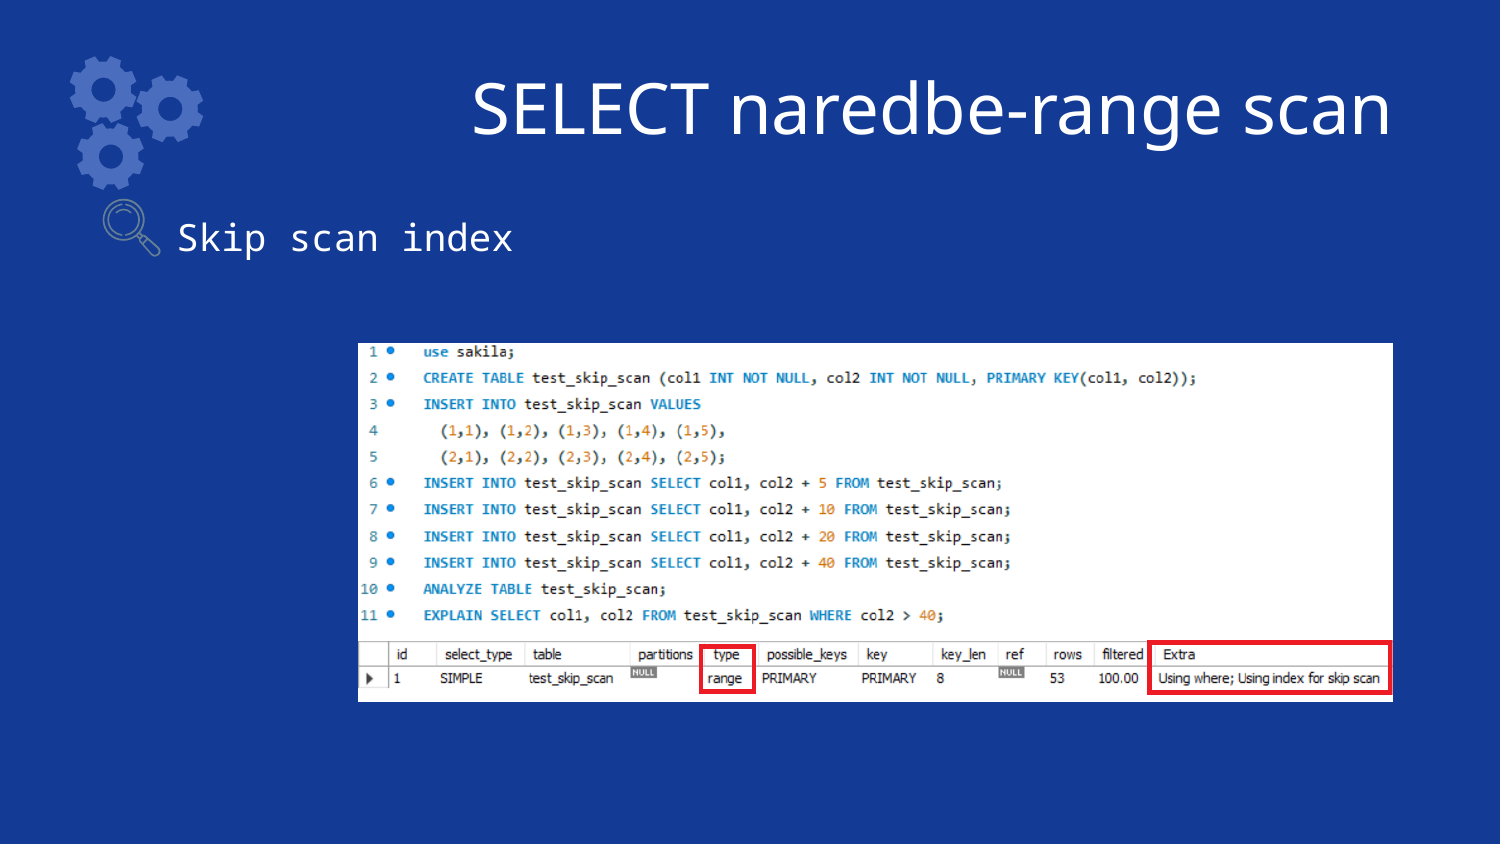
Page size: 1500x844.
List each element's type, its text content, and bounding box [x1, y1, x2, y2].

text_box [77, 123, 144, 190]
text_box Skip scan index [162, 198, 1098, 257]
text_box [69, 56, 137, 124]
text_box [136, 75, 204, 143]
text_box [100, 198, 162, 257]
title SELECT naredbe-range scan [349, 48, 1410, 155]
picture [358, 343, 1393, 702]
